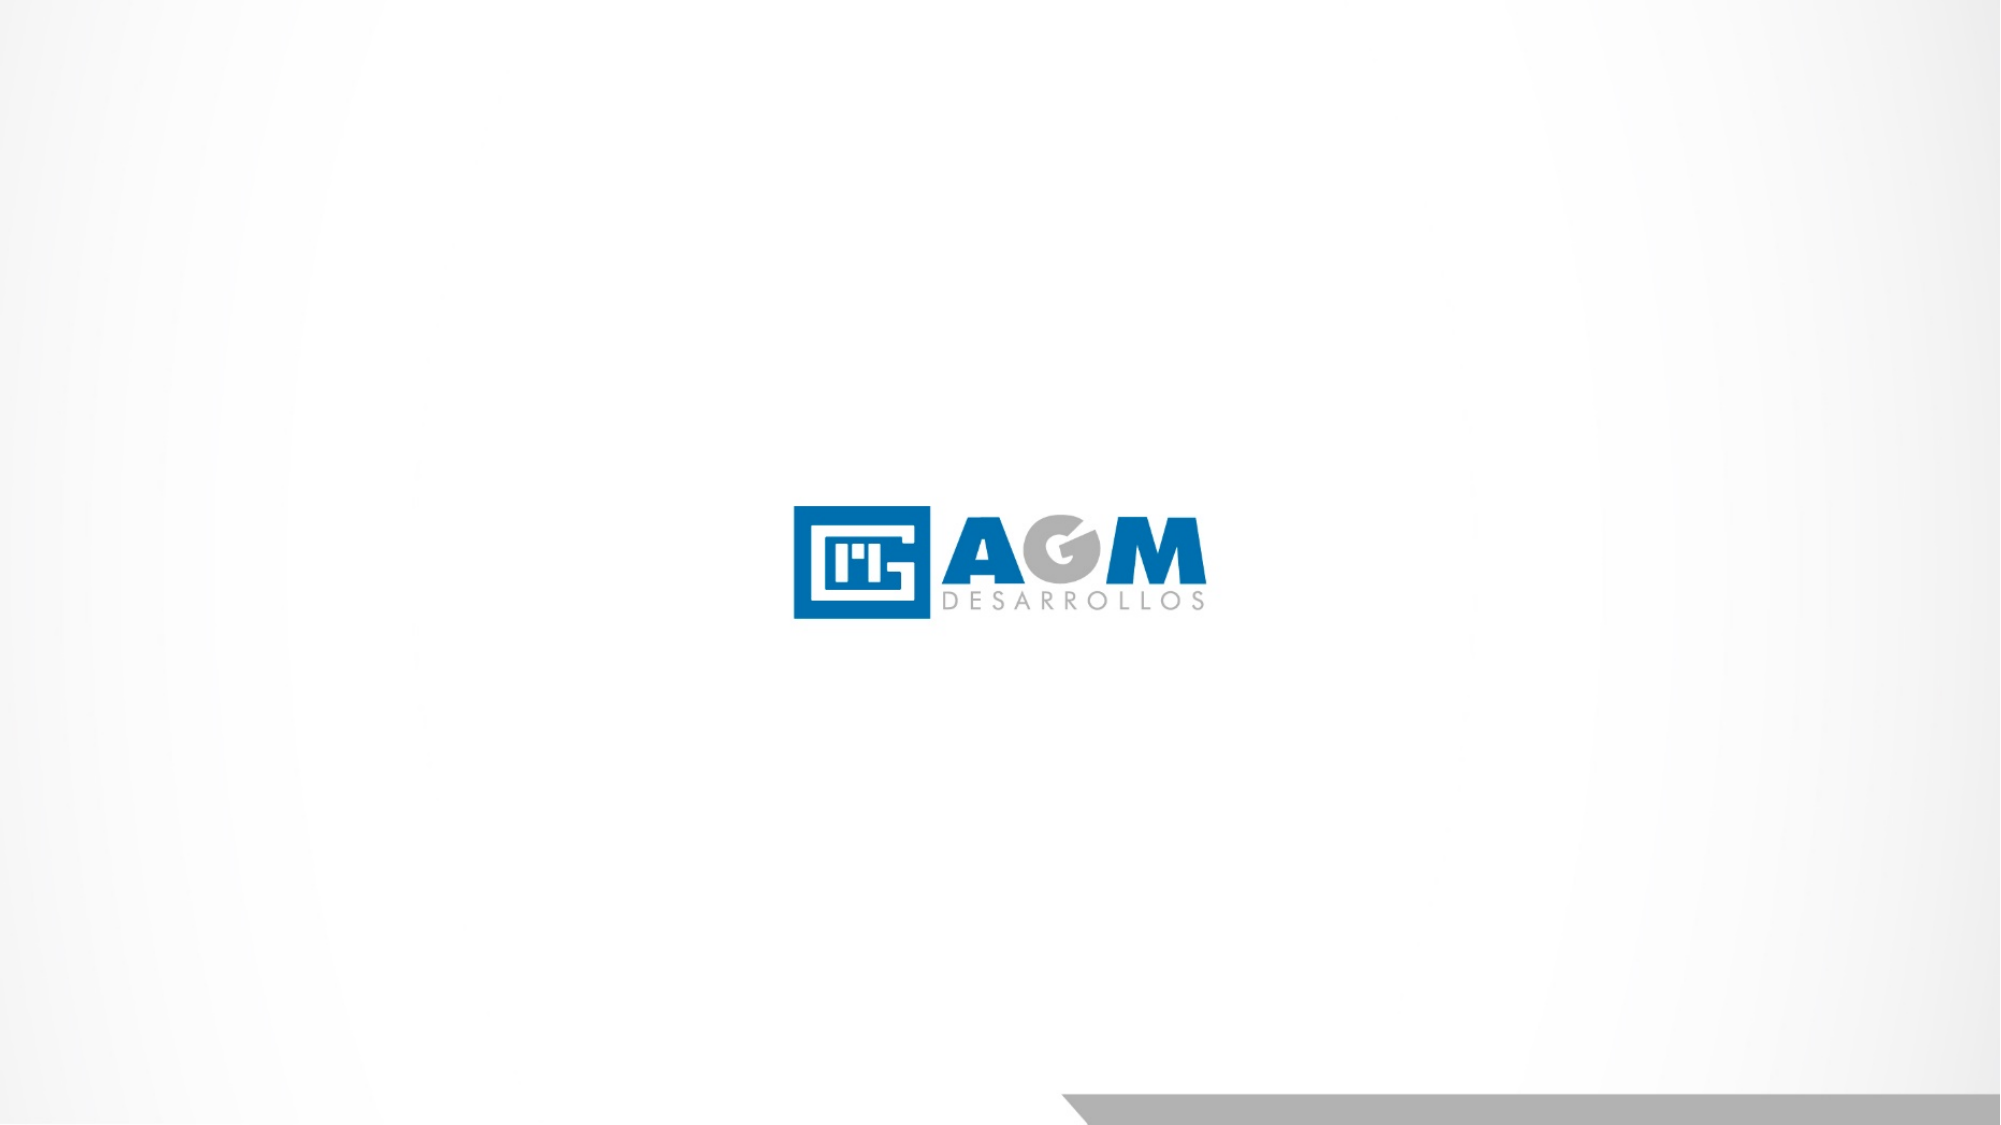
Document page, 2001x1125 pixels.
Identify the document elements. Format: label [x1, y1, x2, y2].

list [0, 0, 2000, 1125]
